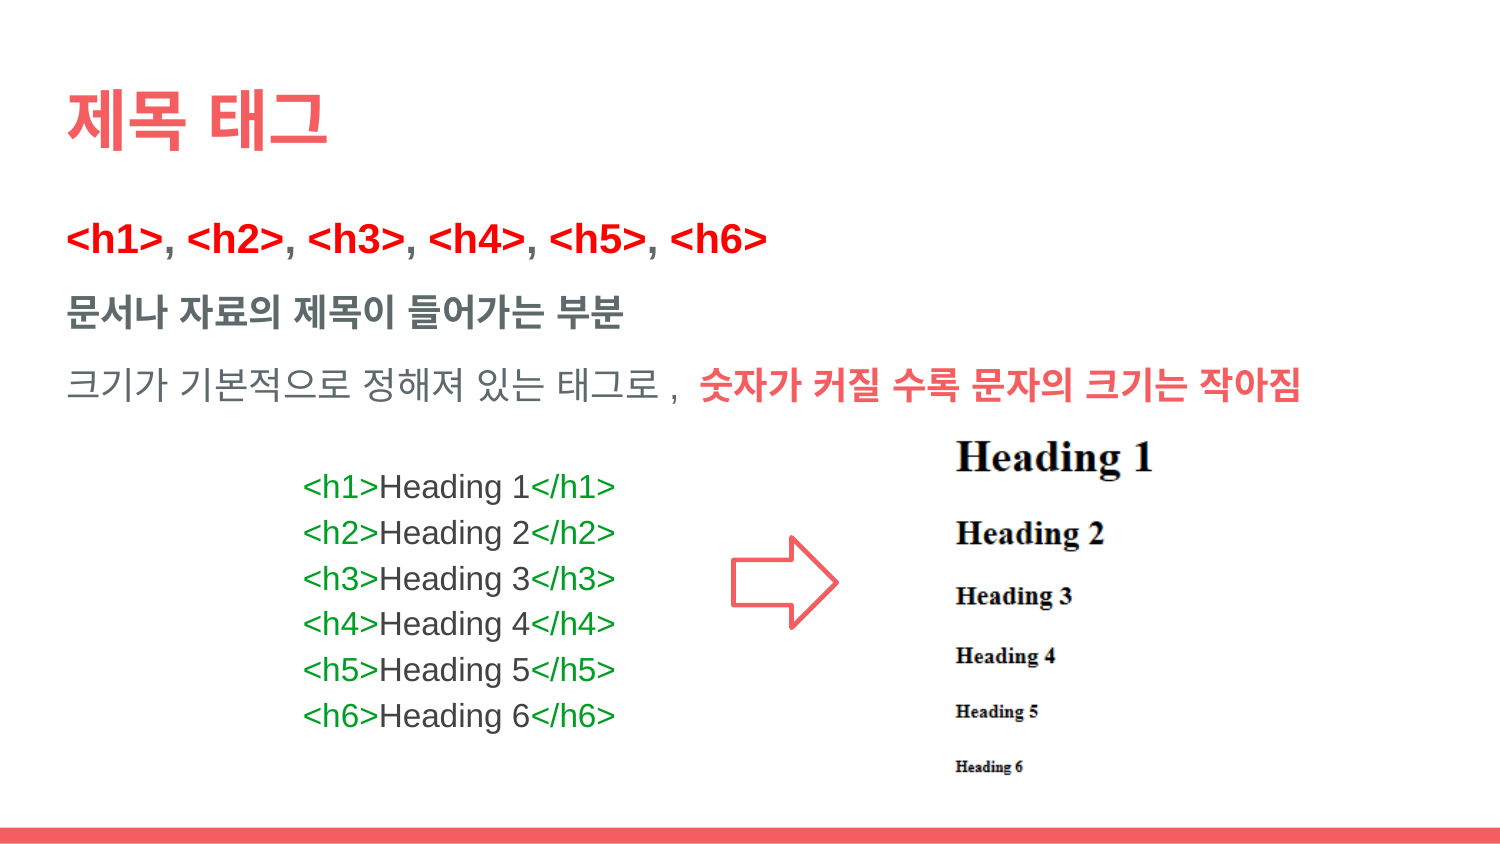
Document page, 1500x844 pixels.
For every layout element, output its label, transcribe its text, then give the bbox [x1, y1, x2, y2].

text_box <h1>Heading 1</h1> <h2>Heading 2</h2> <h3>Heading 3</h3> <h4>Heading 4</h4> <h5>Heading 5</h5> <h6>Heading 6</h6> [288, 443, 689, 738]
list <h1>, <h2>, <h3>, <h4>, <h5>, <h6> 문서나 자료의 제목이 들어가는 부분 크기가 기본적으로 정해져 있는 태그로, 숫자가 커질 수록 문자의 크기는 작아짐 [51, 189, 1473, 422]
picture [953, 421, 1204, 793]
text_box [733, 537, 837, 628]
title 제목 태그 [51, 64, 1449, 167]
